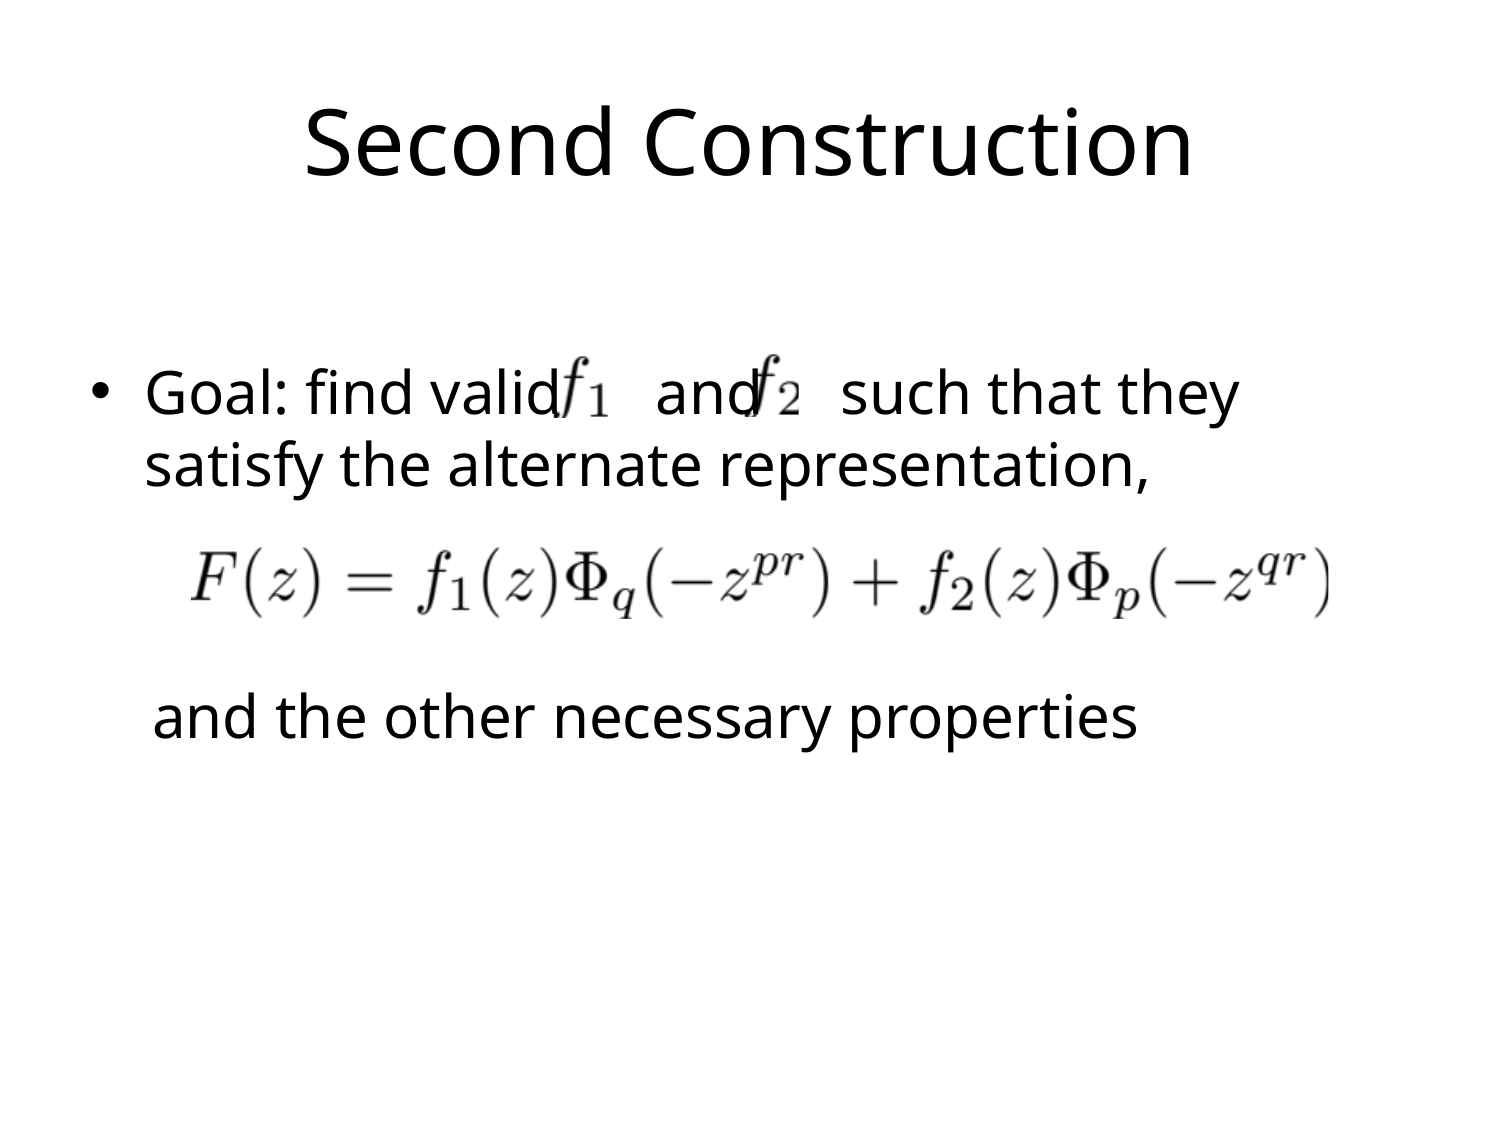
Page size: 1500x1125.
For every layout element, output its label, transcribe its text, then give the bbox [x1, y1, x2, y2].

list Goal: find valid and such that they satisfy the alternate representation, and the other necessary properties [75, 262, 1425, 758]
picture [190, 547, 1329, 619]
picture [553, 355, 608, 419]
picture [744, 353, 799, 417]
title Second Construction [75, 45, 1425, 233]
